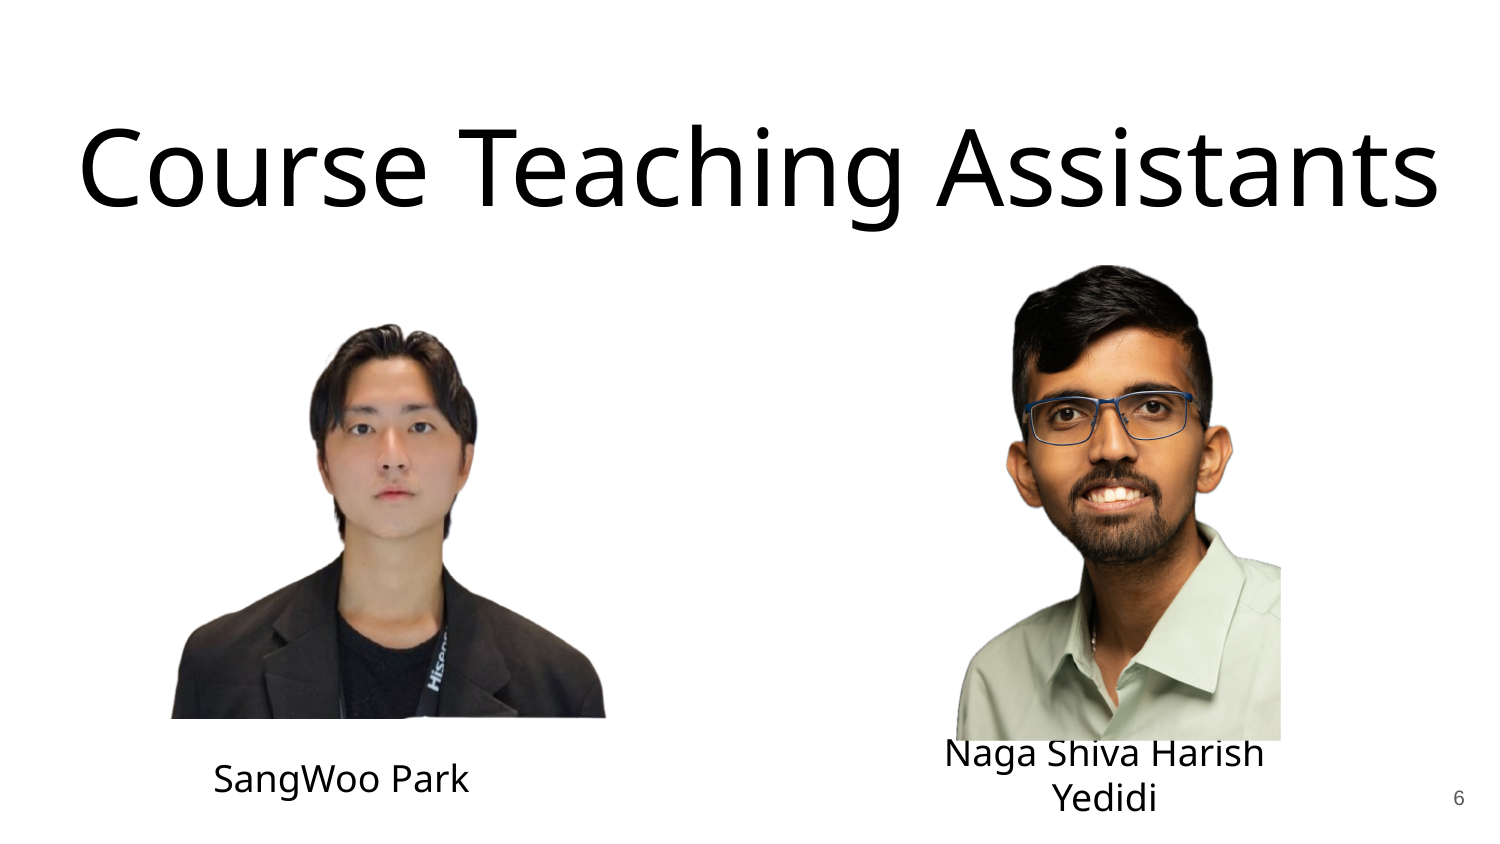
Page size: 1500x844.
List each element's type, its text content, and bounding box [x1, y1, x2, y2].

picture [955, 265, 1281, 741]
text_box Naga Shiva Harish Yedidi [879, 740, 1331, 808]
slide_number ‹#› [1389, 764, 1480, 830]
title Course Teaching Assistants [61, 68, 1459, 243]
text_box SangWoo Park [198, 740, 575, 808]
picture [160, 125, 612, 719]
